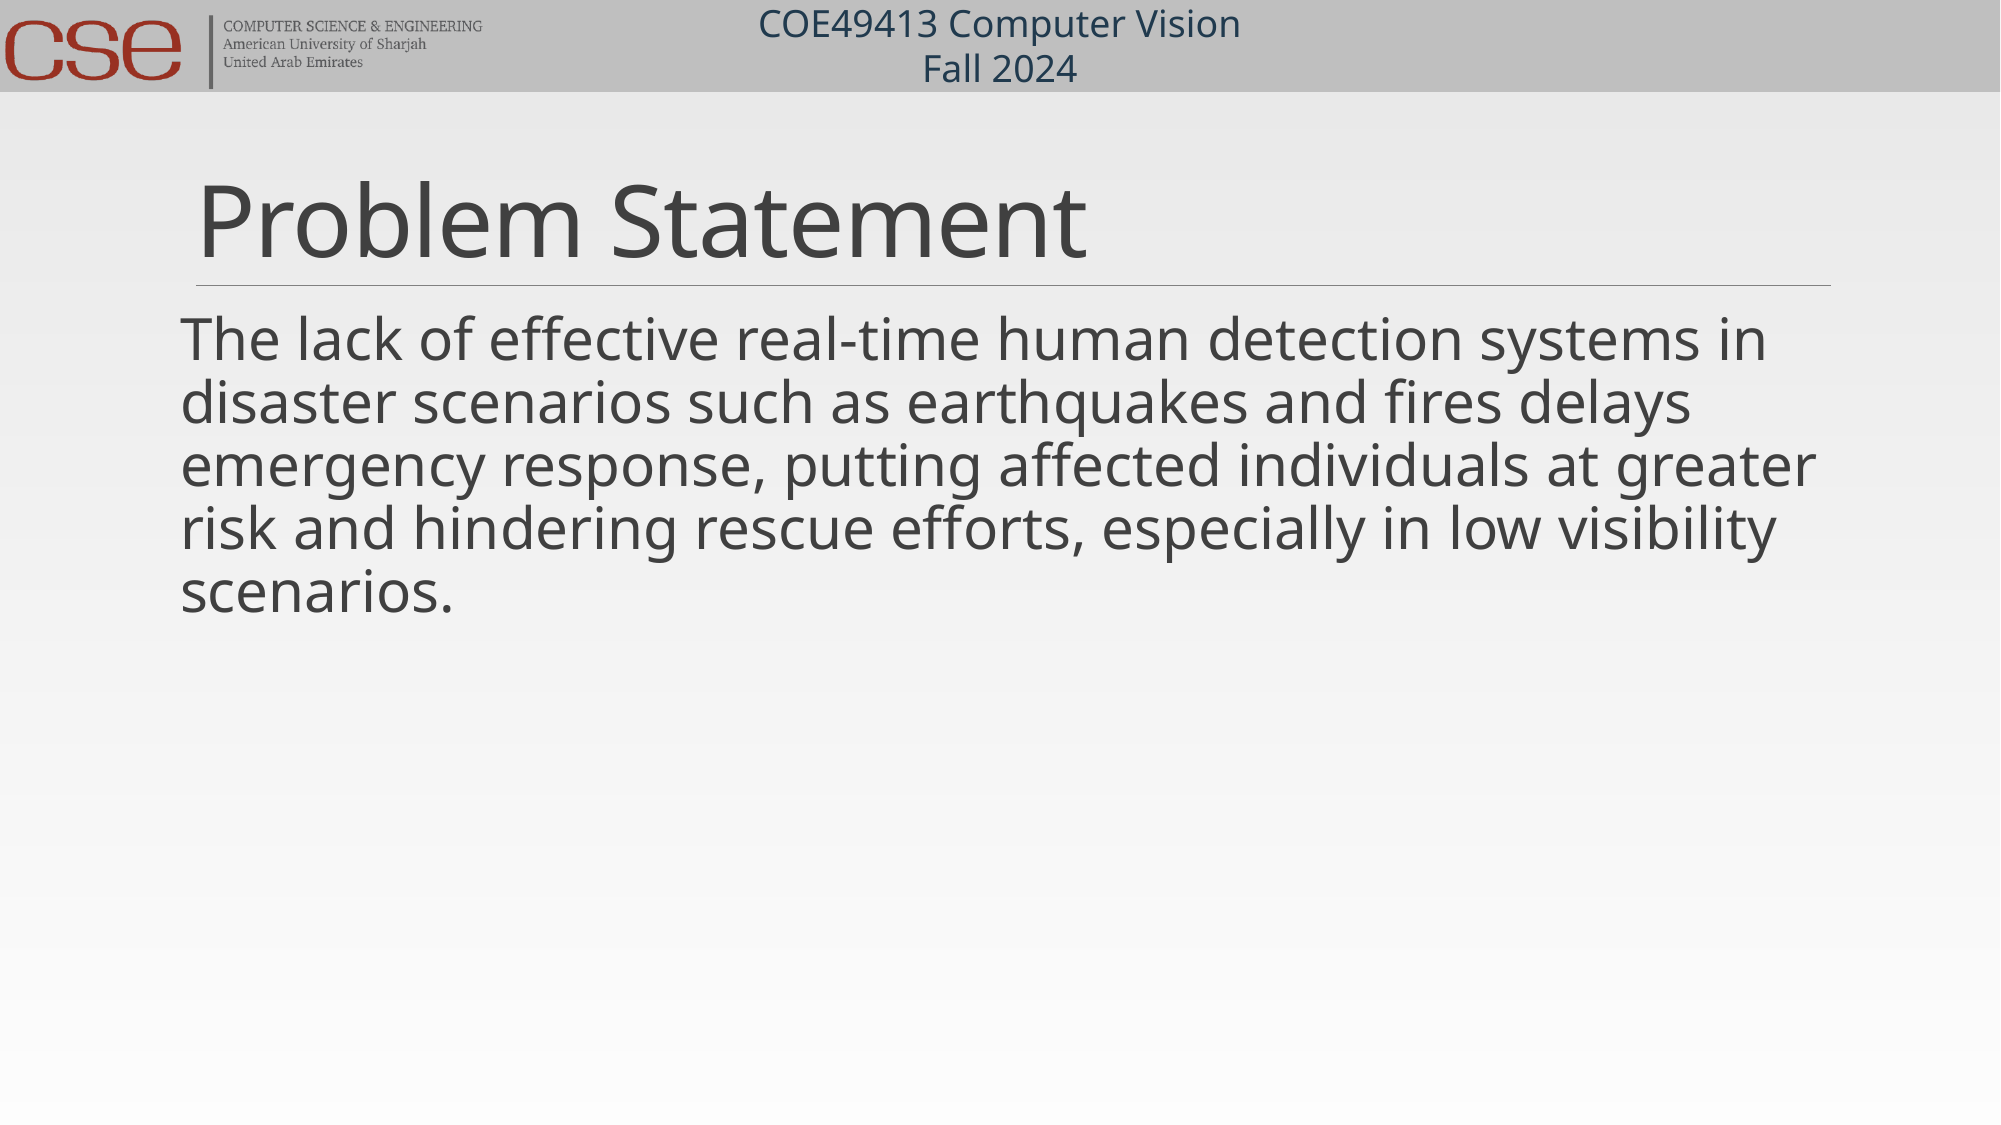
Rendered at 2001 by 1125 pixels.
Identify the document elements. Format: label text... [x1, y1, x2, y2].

list The lack of effective real-time human detection systems in disaster scenarios such as earthquakes and fires delays emergency response, putting affected individuals at greater risk and hindering rescue efforts, especially in low visibility scenarios. [180, 302, 1830, 963]
title Problem Statement [180, 47, 1830, 285]
picture [0, 3, 491, 96]
